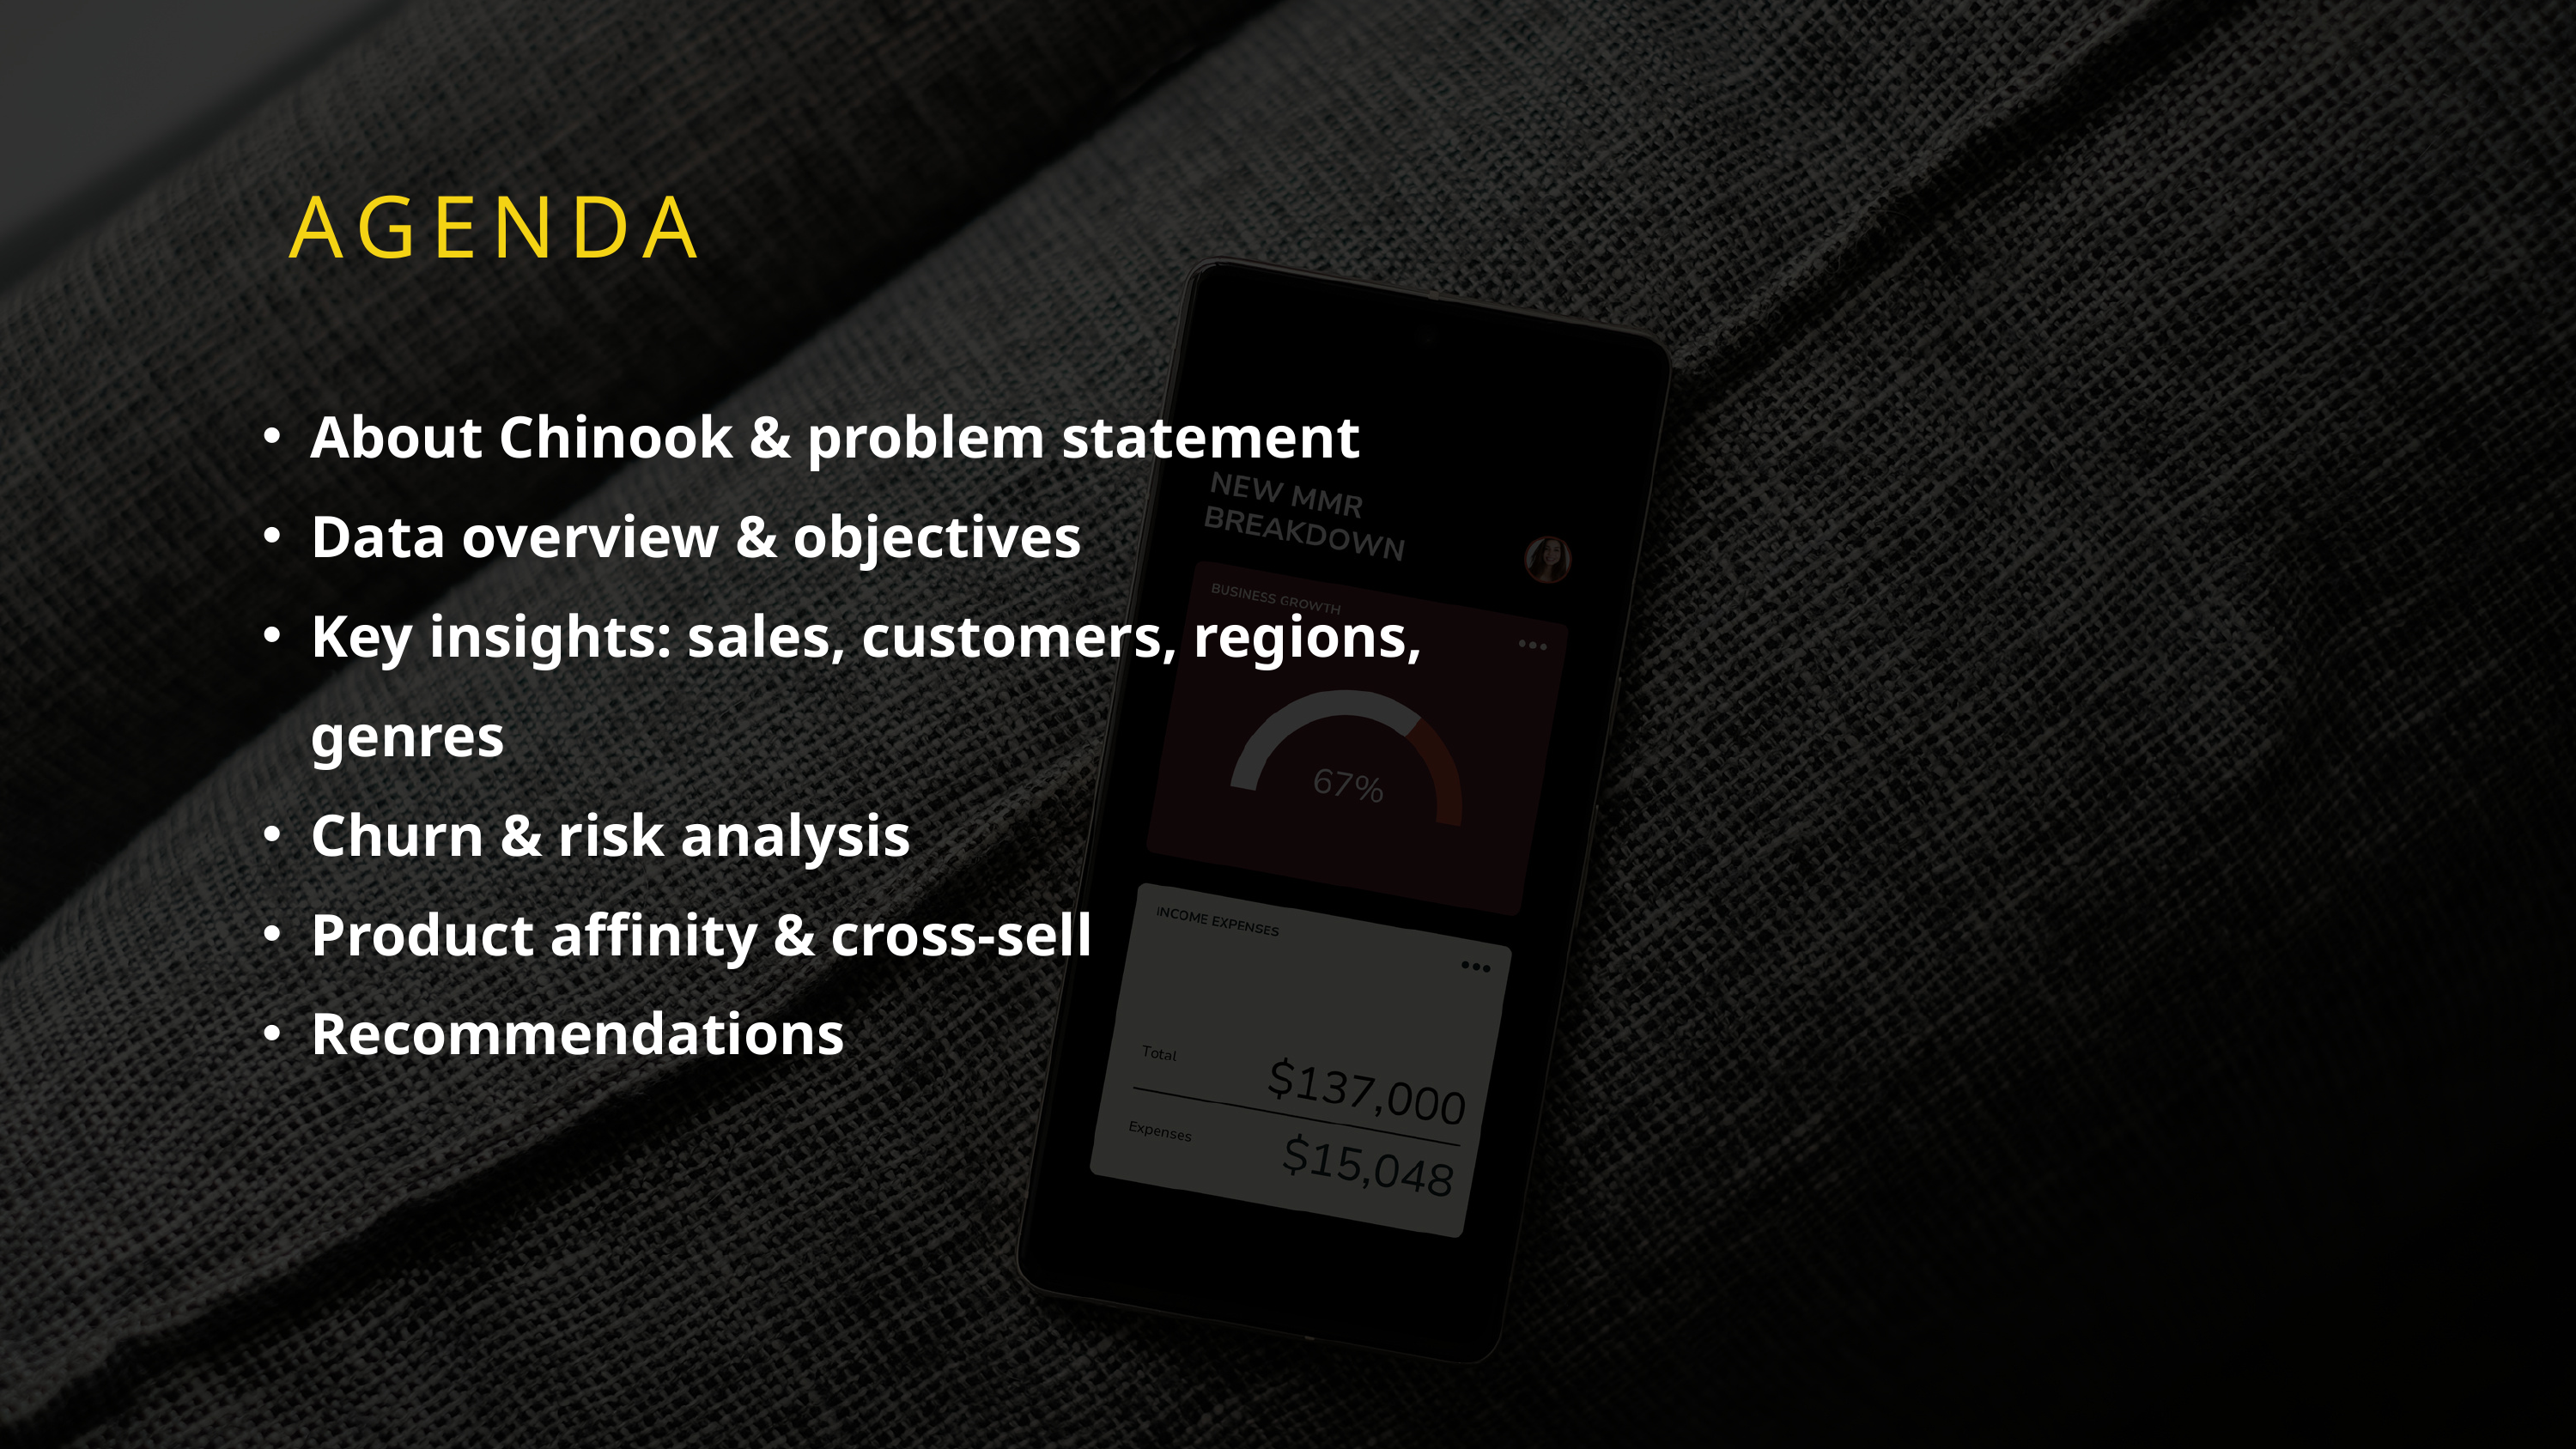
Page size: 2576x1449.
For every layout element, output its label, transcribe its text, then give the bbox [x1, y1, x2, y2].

text_box AGENDA [289, 149, 1236, 275]
text_box [0, 0, 2576, 1449]
text_box About Chinook & problem statement Data overview & objectives Key insights: sales, customers, regions, genres Churn & risk analysis Product affinity & cross-sell Recommendations [213, 369, 1591, 1167]
